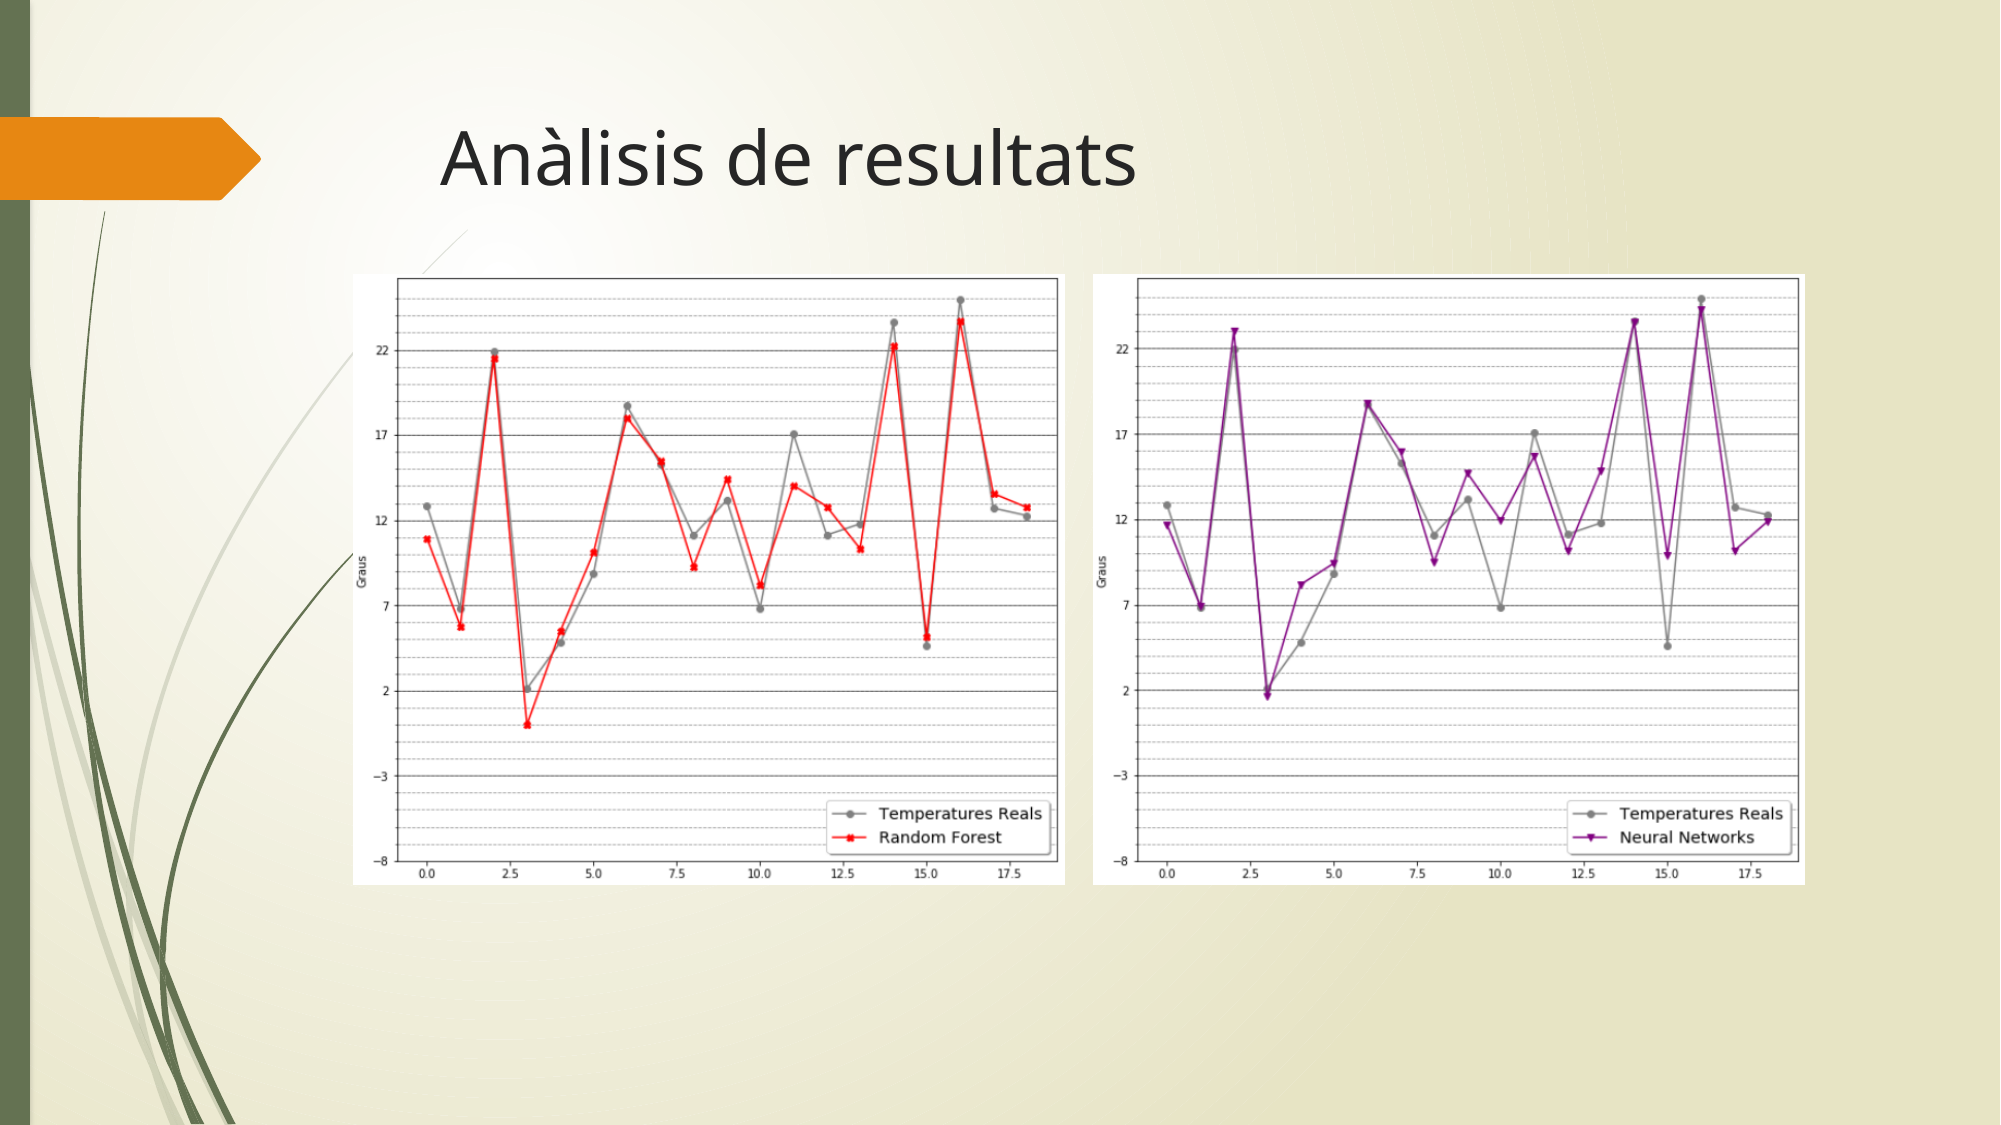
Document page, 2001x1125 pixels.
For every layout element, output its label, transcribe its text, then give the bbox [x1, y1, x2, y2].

title Anàlisis de resultats [425, 102, 1888, 313]
picture [1092, 274, 1806, 885]
picture [352, 274, 1065, 885]
